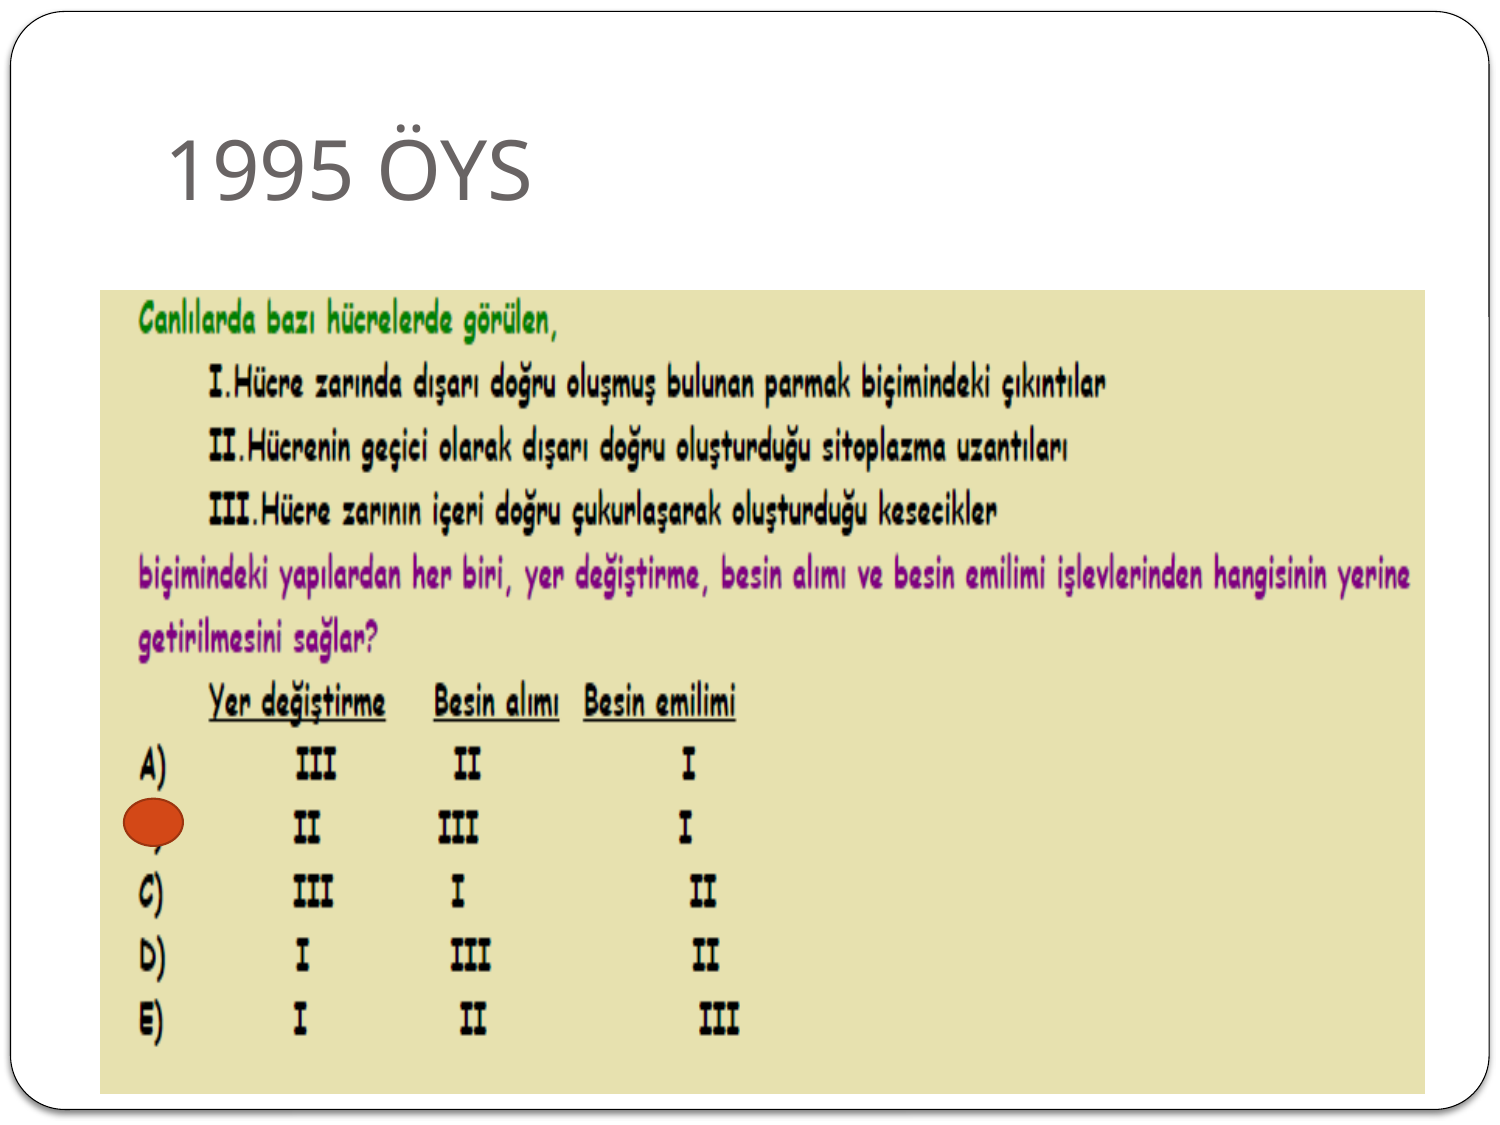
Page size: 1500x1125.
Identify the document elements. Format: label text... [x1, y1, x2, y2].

title 1995 ÖYS [150, 45, 1425, 233]
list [100, 290, 1426, 1095]
